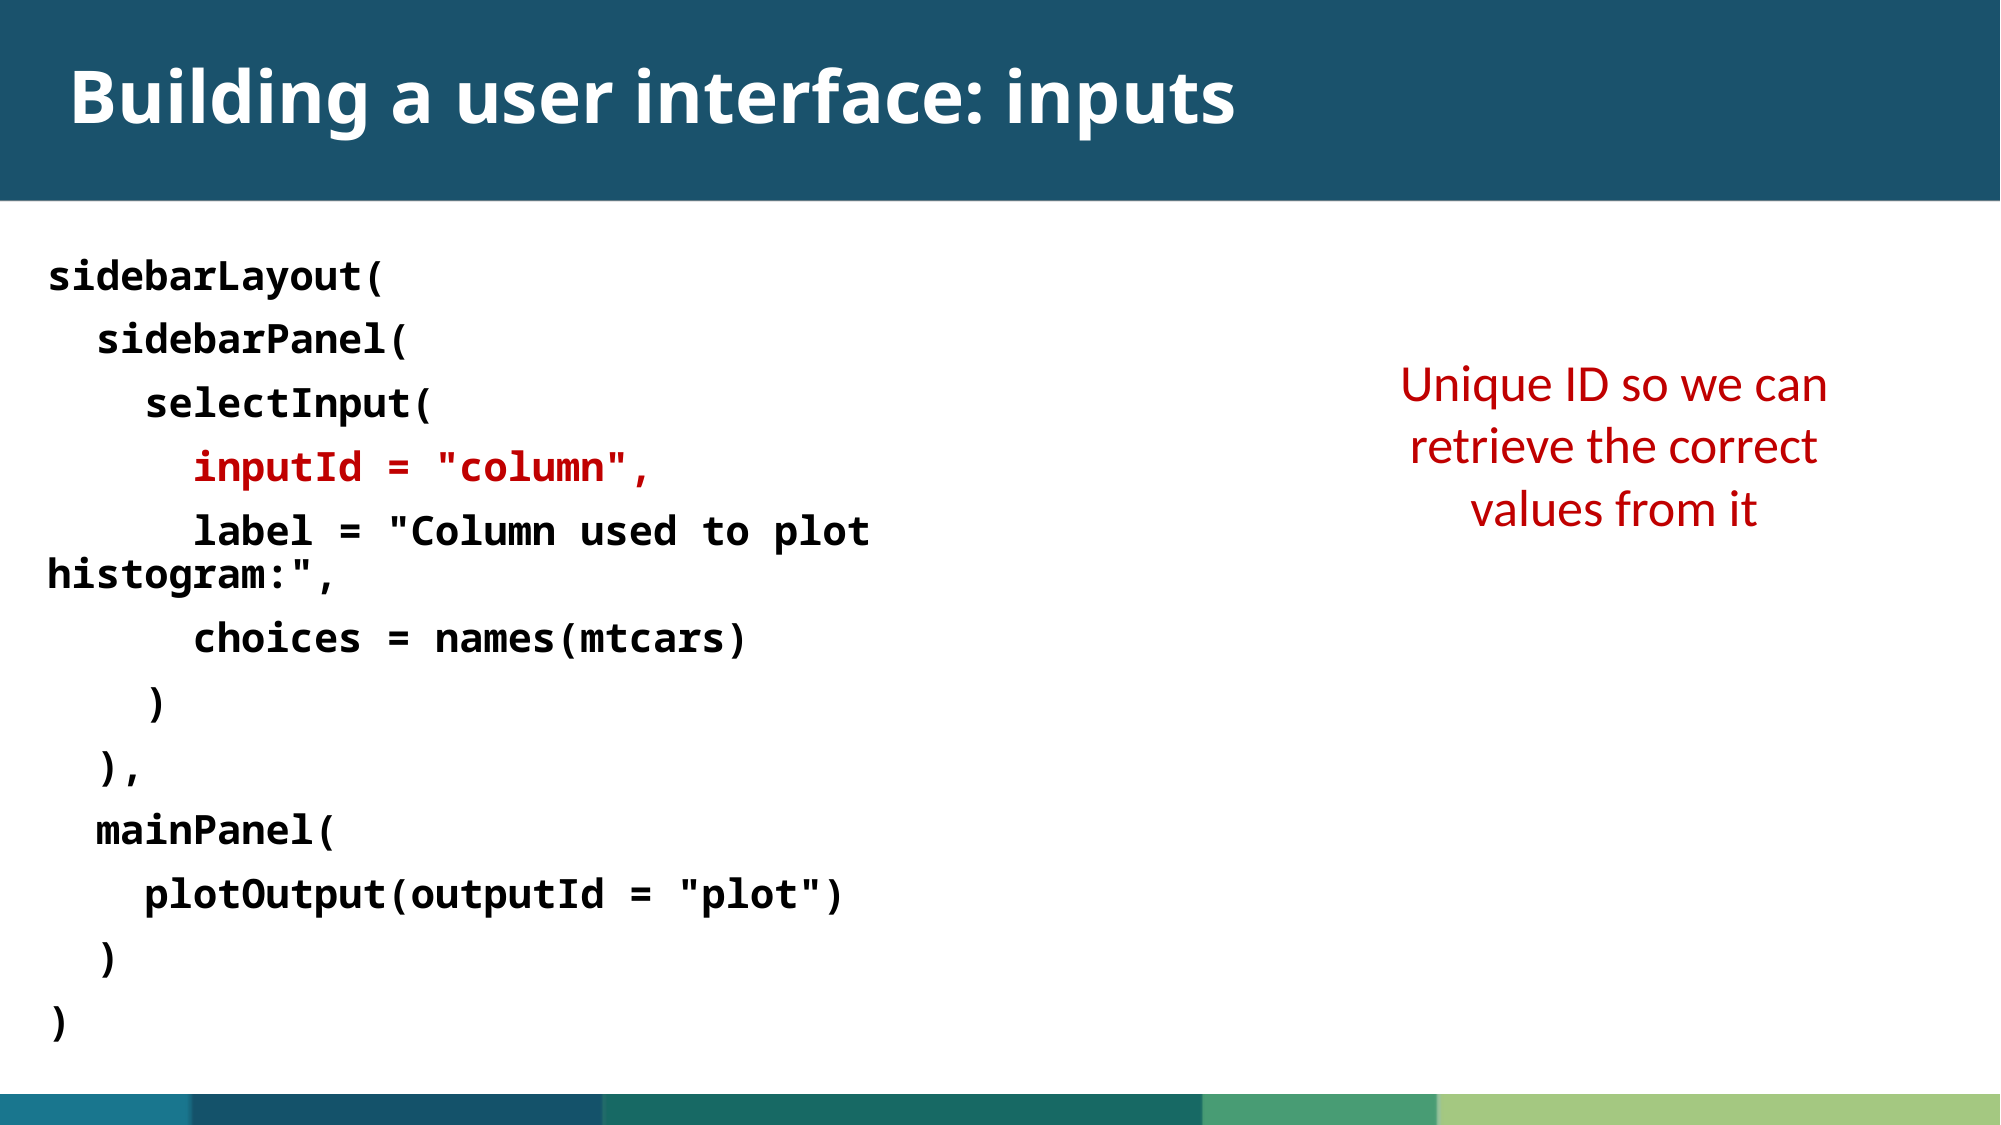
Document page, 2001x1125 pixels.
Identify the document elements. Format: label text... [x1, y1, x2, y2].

picture [0, 1094, 2000, 1125]
text_box Unique ID so we can retrieve the correct values from it [1357, 342, 1872, 545]
list sidebarLayout( sidebarPanel( selectInput( inputId = "column", label = "Column used to plot histogram:", choices = names(mtcars) ) ), mainPanel( plotOutput(outputId = "plot") ) ) [32, 247, 1160, 1055]
picture [0, 0, 2000, 203]
